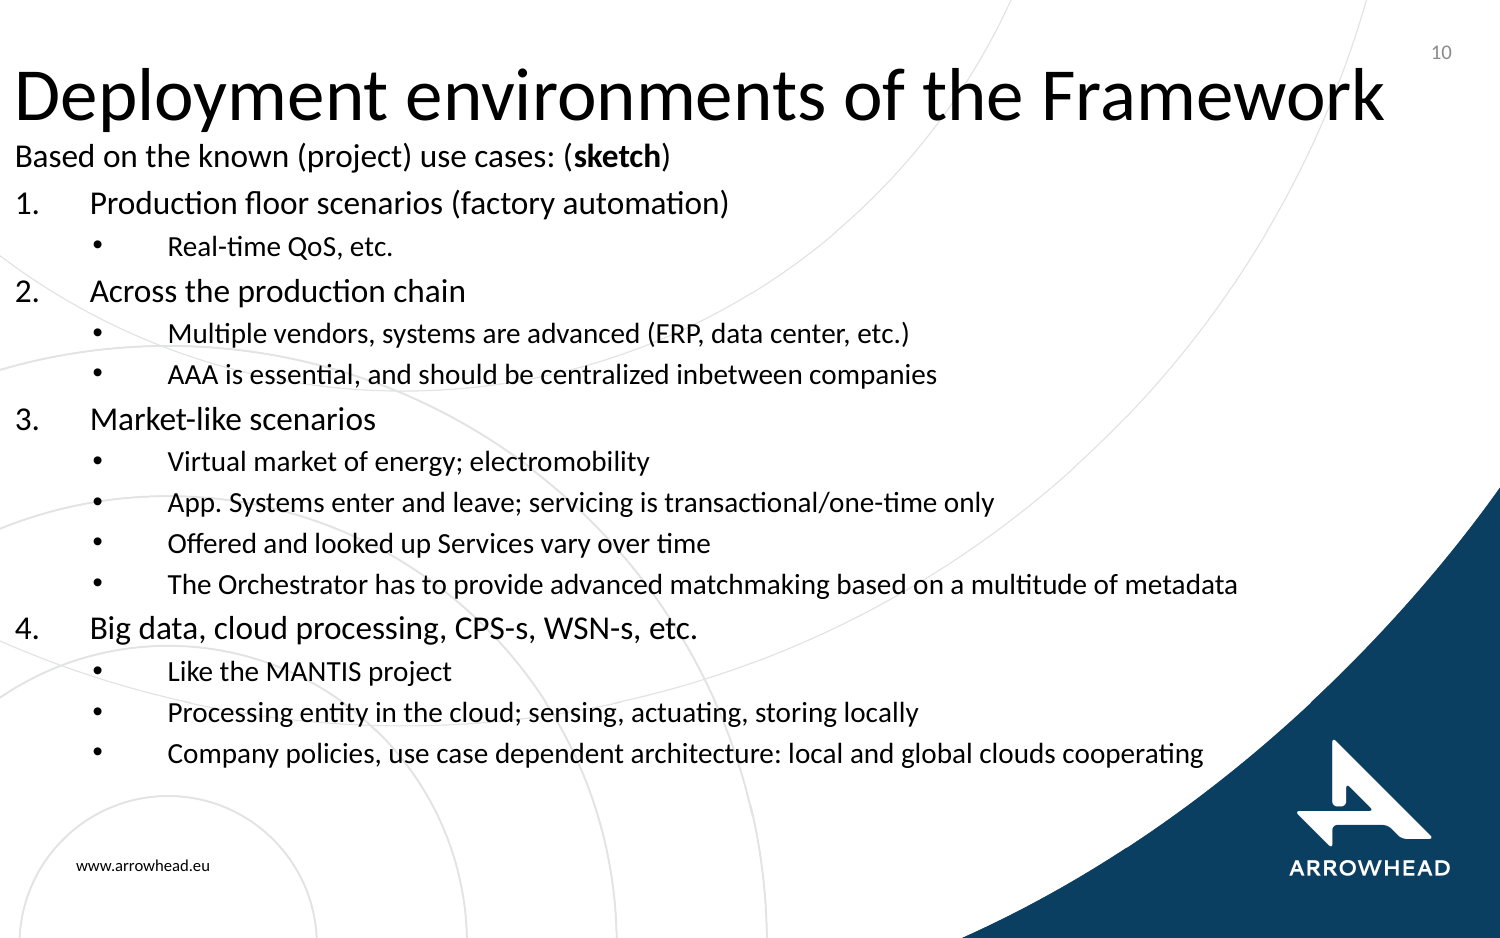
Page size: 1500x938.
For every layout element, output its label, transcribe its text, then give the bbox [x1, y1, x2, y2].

list Based on the known (project) use cases: (sketch) Production floor scenarios (factory automation) Real-time QoS, etc. Across the production chain Multiple vendors, systems are advanced (ERP, data center, etc.) AAA is essential, and should be centralized inbetween companies Market-like scenarios Virtual market of energy; electromobility App. Systems enter and leave; servicing is transactional/one-time only Offered and looked up Services vary over time The Orchestrator has to provide advanced matchmaking based on a multitude of metadata Big data, cloud processing, CPS-s, WSN-s, etc. Like the MANTIS project Processing entity in the cloud; sensing, actuating, storing locally Company policies, use case dependent architecture: local and global clouds cooperating [0, 127, 1342, 833]
slide_number 10 [1116, 26, 1467, 76]
title Deployment environments of the Framework [0, 38, 1406, 124]
picture [0, 0, 1500, 938]
